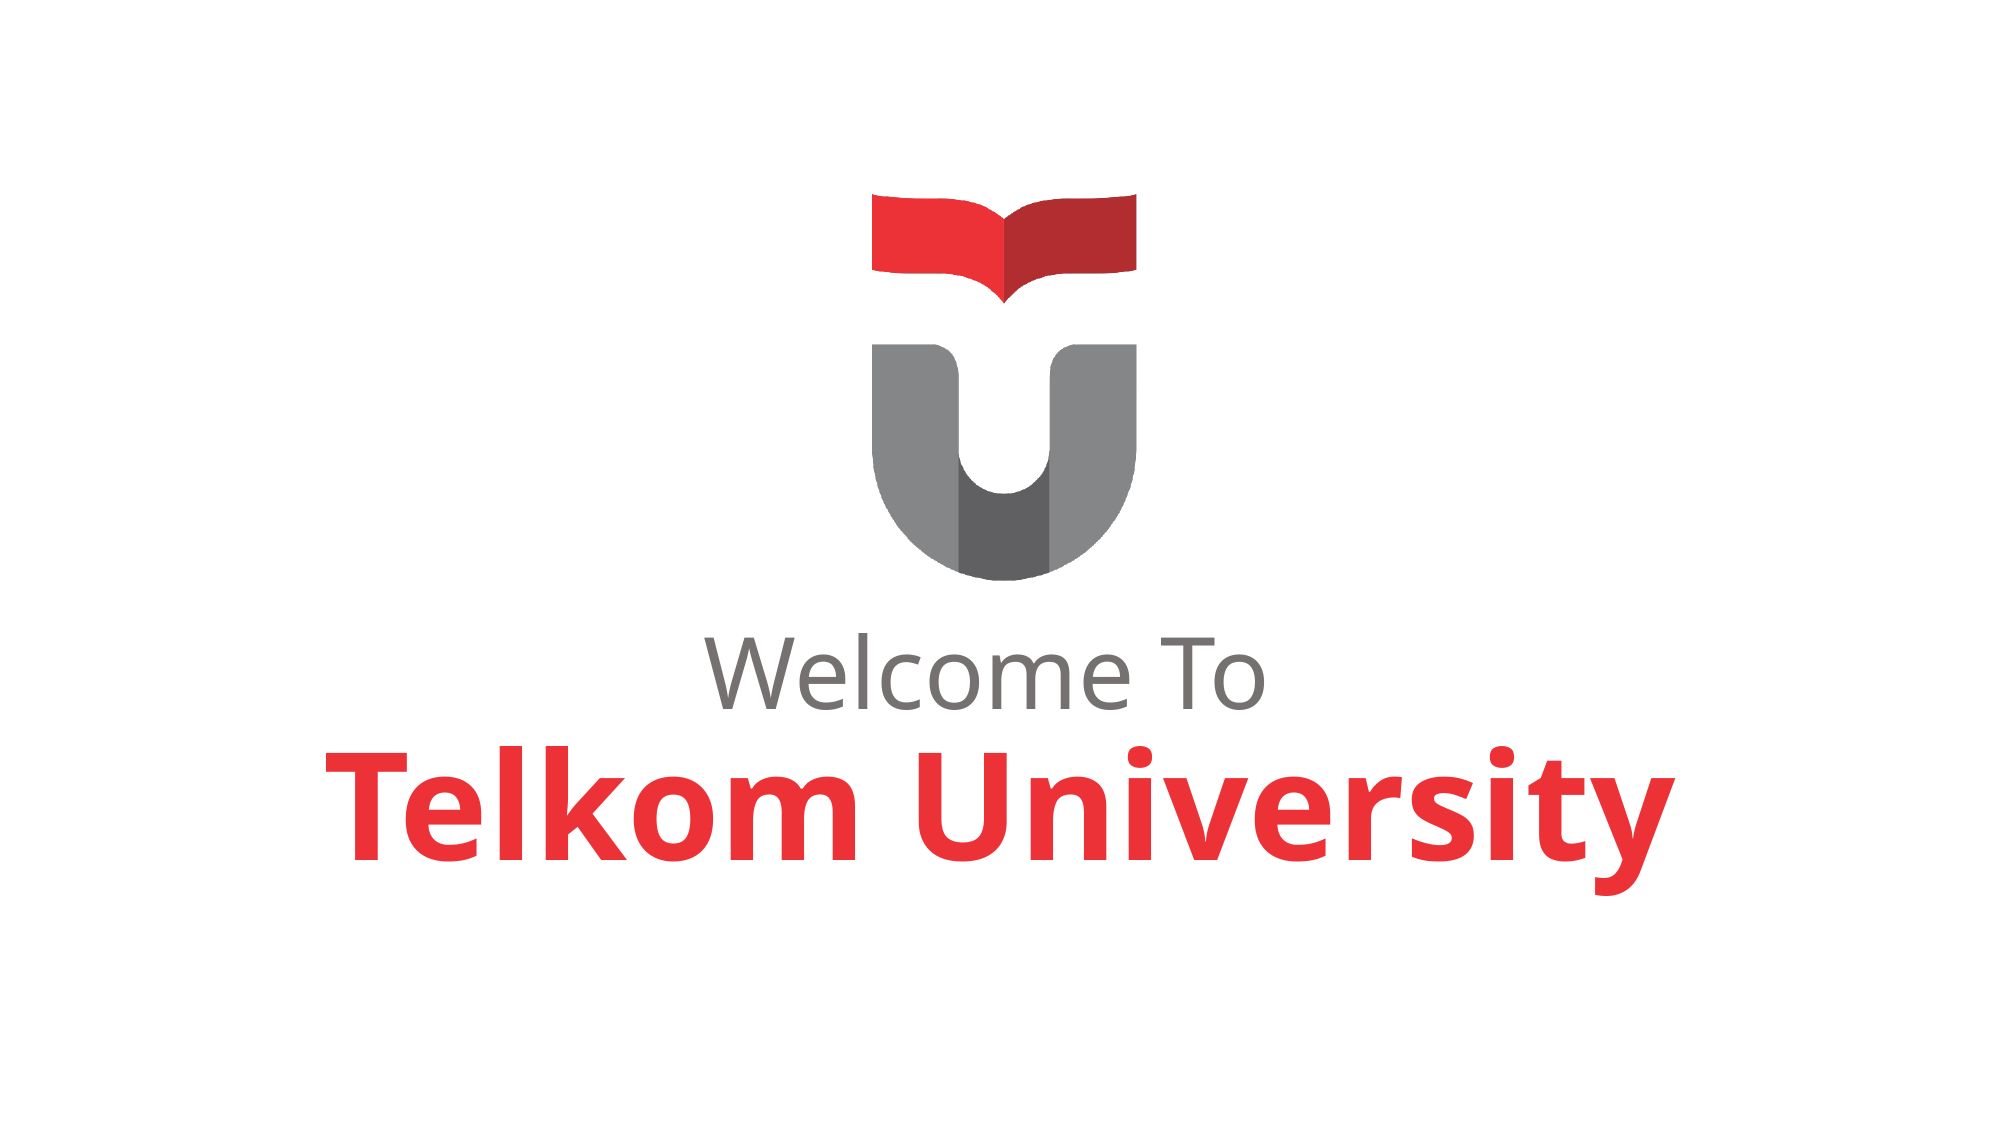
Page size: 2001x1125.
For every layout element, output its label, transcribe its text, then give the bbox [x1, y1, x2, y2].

picture [848, 194, 1152, 587]
title Welcome To Telkom University [0, 630, 2000, 887]
